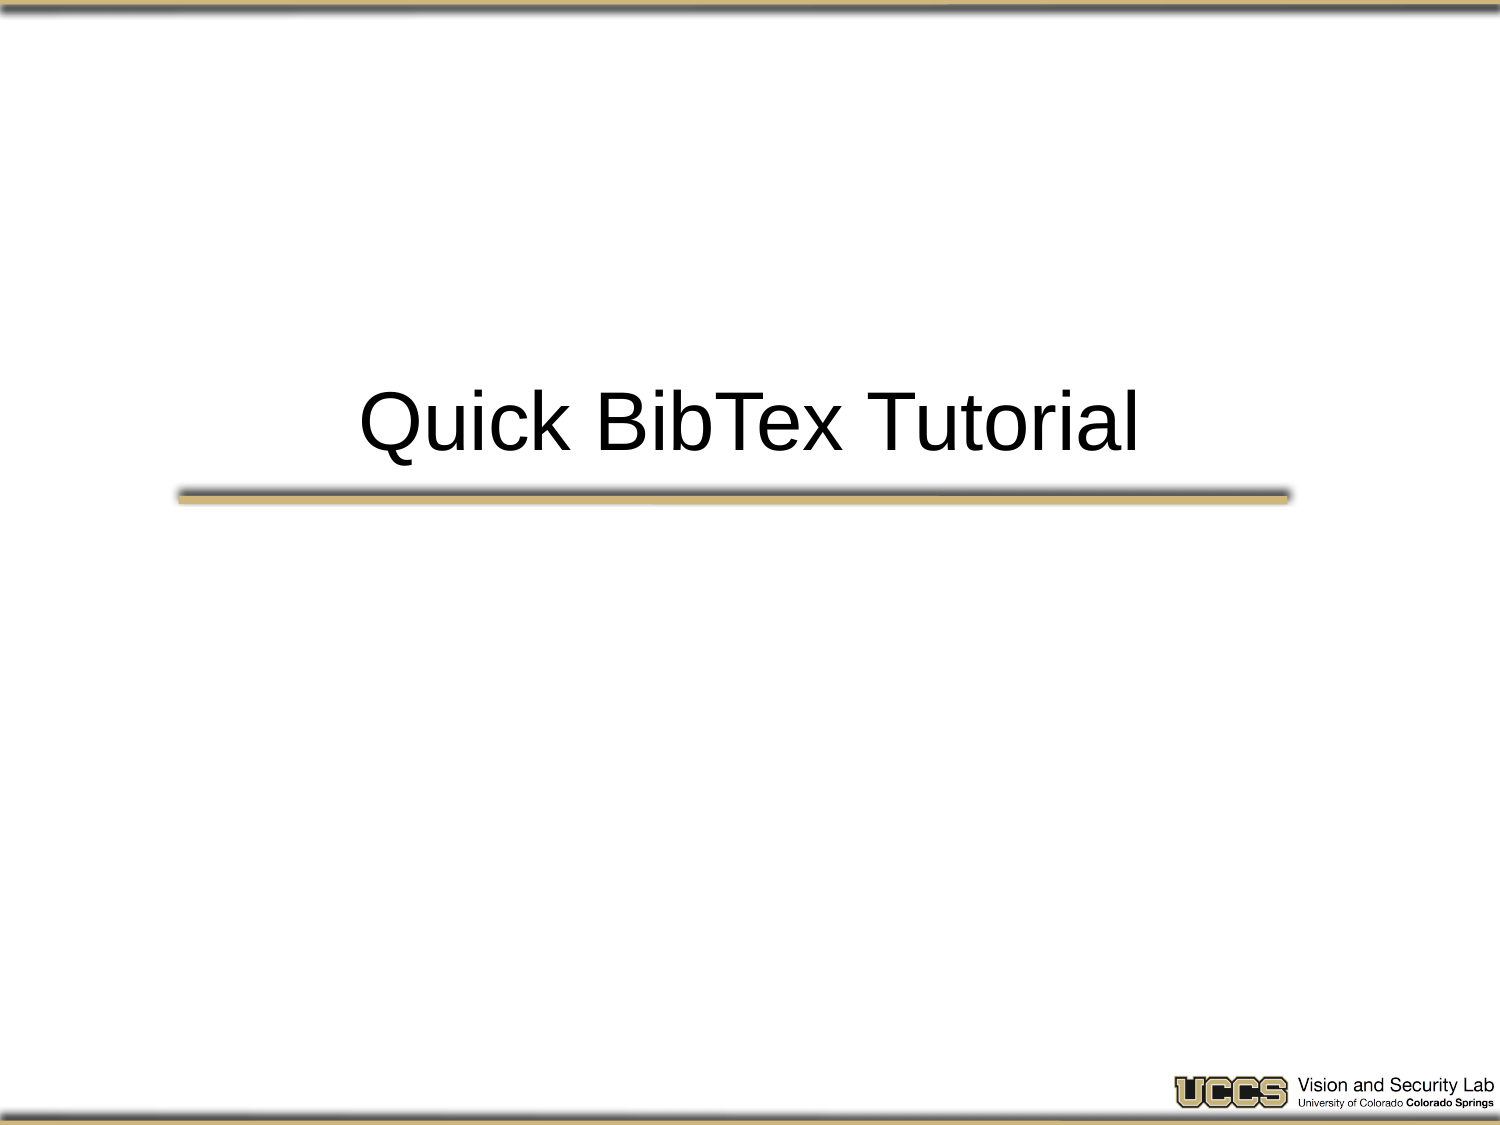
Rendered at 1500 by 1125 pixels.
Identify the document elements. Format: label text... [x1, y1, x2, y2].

picture [1167, 1070, 1499, 1116]
title Quick BibTex Tutorial [112, 287, 1388, 475]
